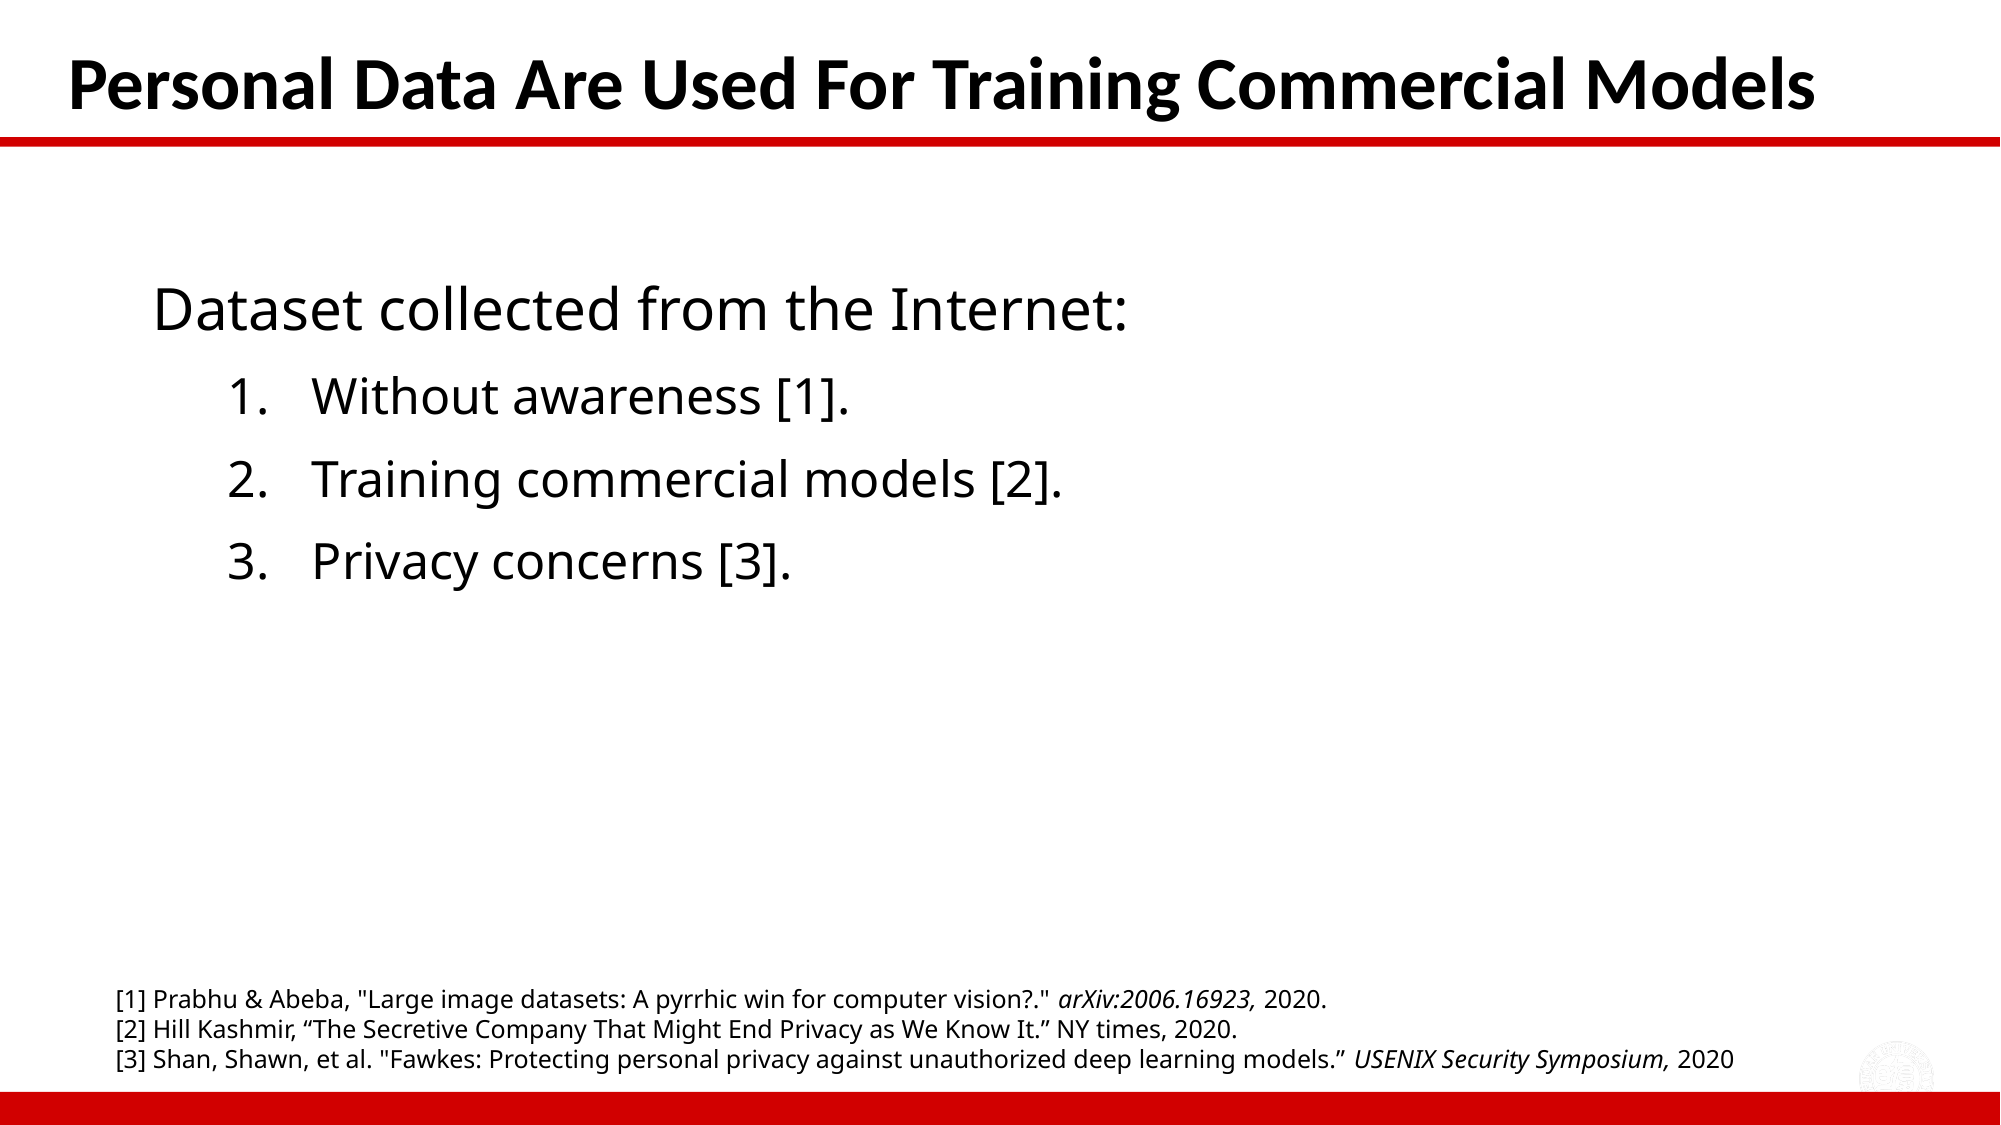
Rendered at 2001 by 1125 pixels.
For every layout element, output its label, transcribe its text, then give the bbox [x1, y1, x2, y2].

list Dataset collected from the Internet: Without awareness [1]. Training commercial models [2]. Privacy concerns [3]. [137, 251, 1863, 874]
text_box [1] Prabhu & Abeba, "Large image datasets: A pyrrhic win for computer vision?." arXiv:2006.16923, 2020. [2] Hill Kashmir, “The Secretive Company That Might End Privacy as We Know It.” NY times, 2020. [3] Shan, Shawn, et al. "Fawkes: Protecting personal privacy against unauthorized deep learning models.” USENIX Security Symposium, 2020 [100, 976, 1900, 1081]
text_box Personal Data Are Used For Training Commercial Models [53, 30, 2000, 139]
